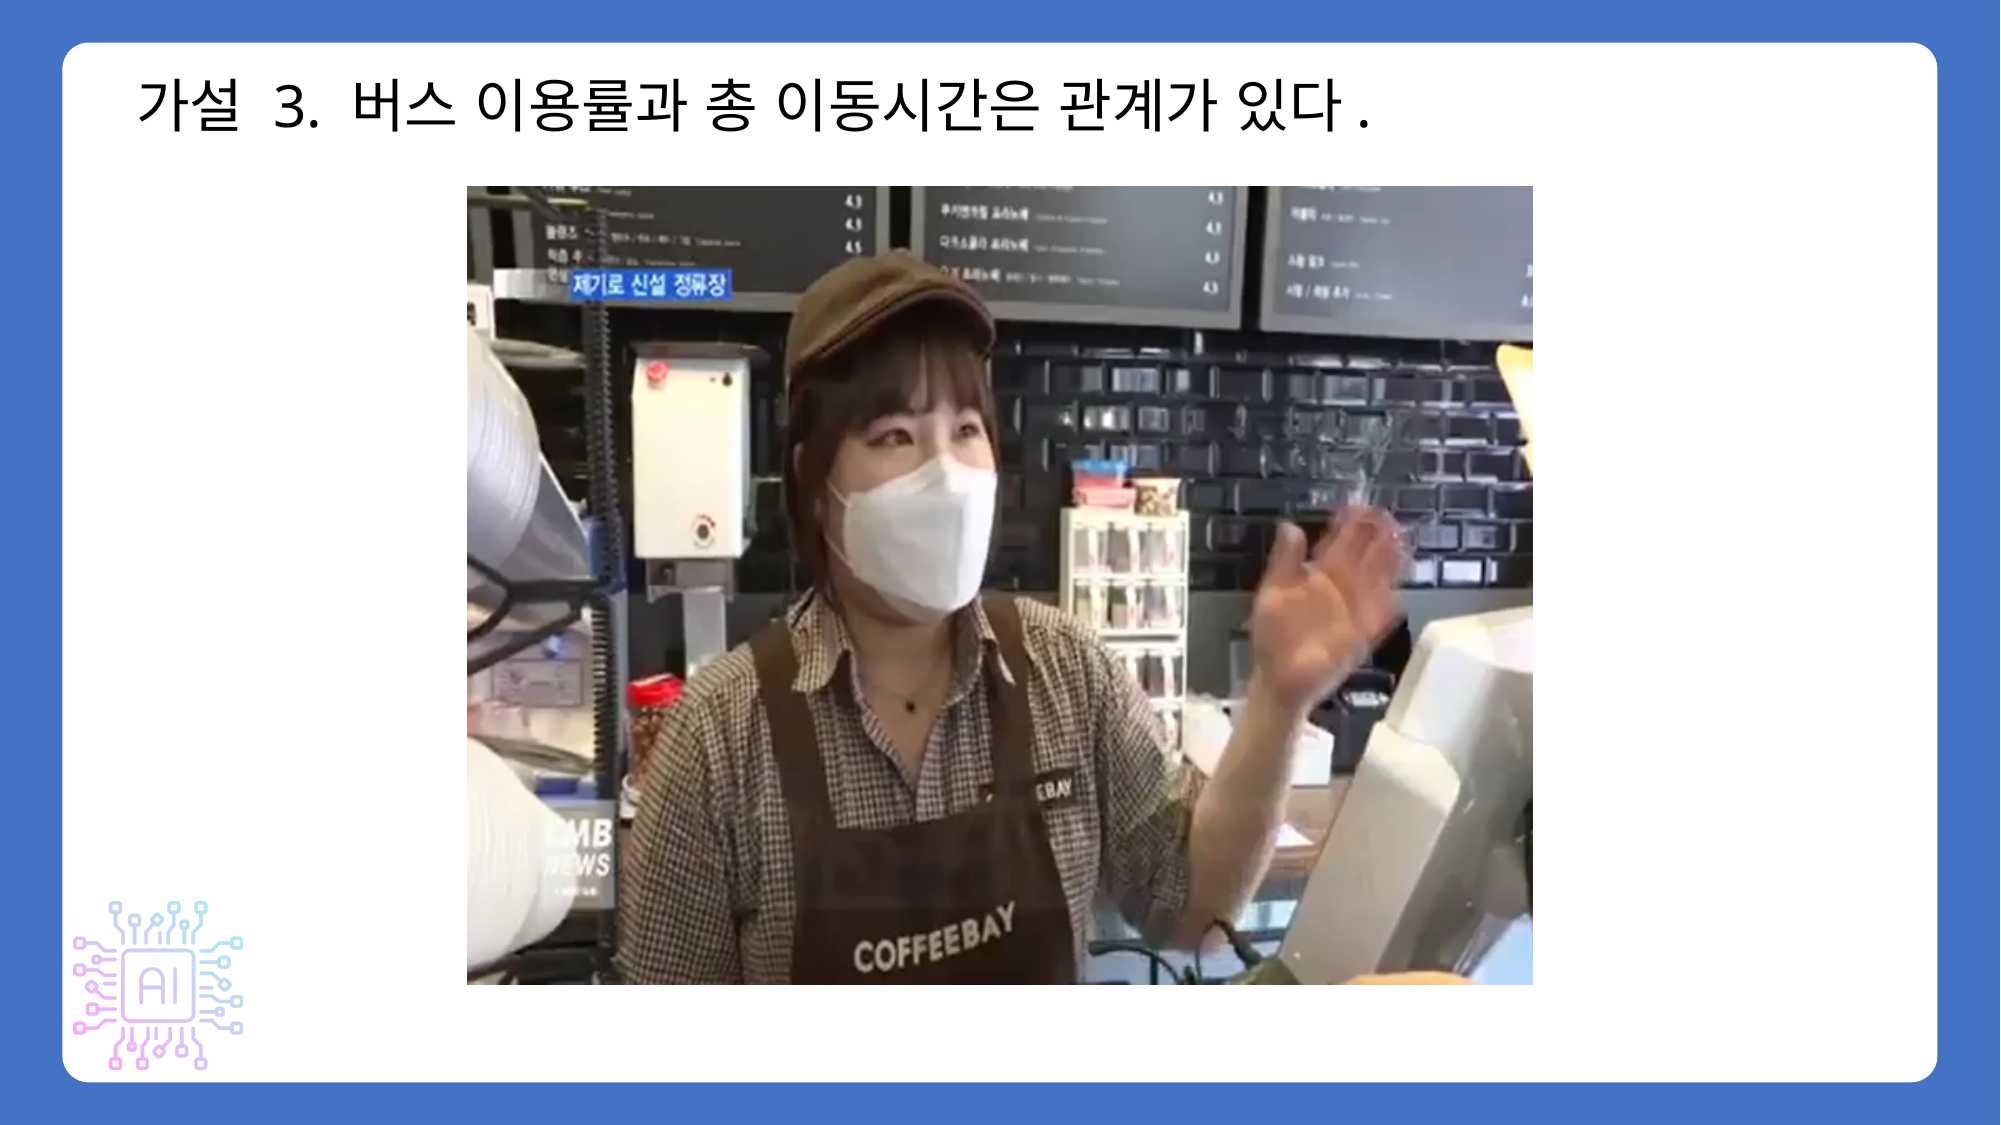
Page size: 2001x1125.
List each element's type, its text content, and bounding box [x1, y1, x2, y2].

picture [73, 901, 243, 1070]
text_box [61, 41, 1939, 1084]
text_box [466, 185, 1534, 986]
text_box 가설 3. 버스 이용률과 총 이동시간은 관계가 있다. [121, 61, 1387, 147]
